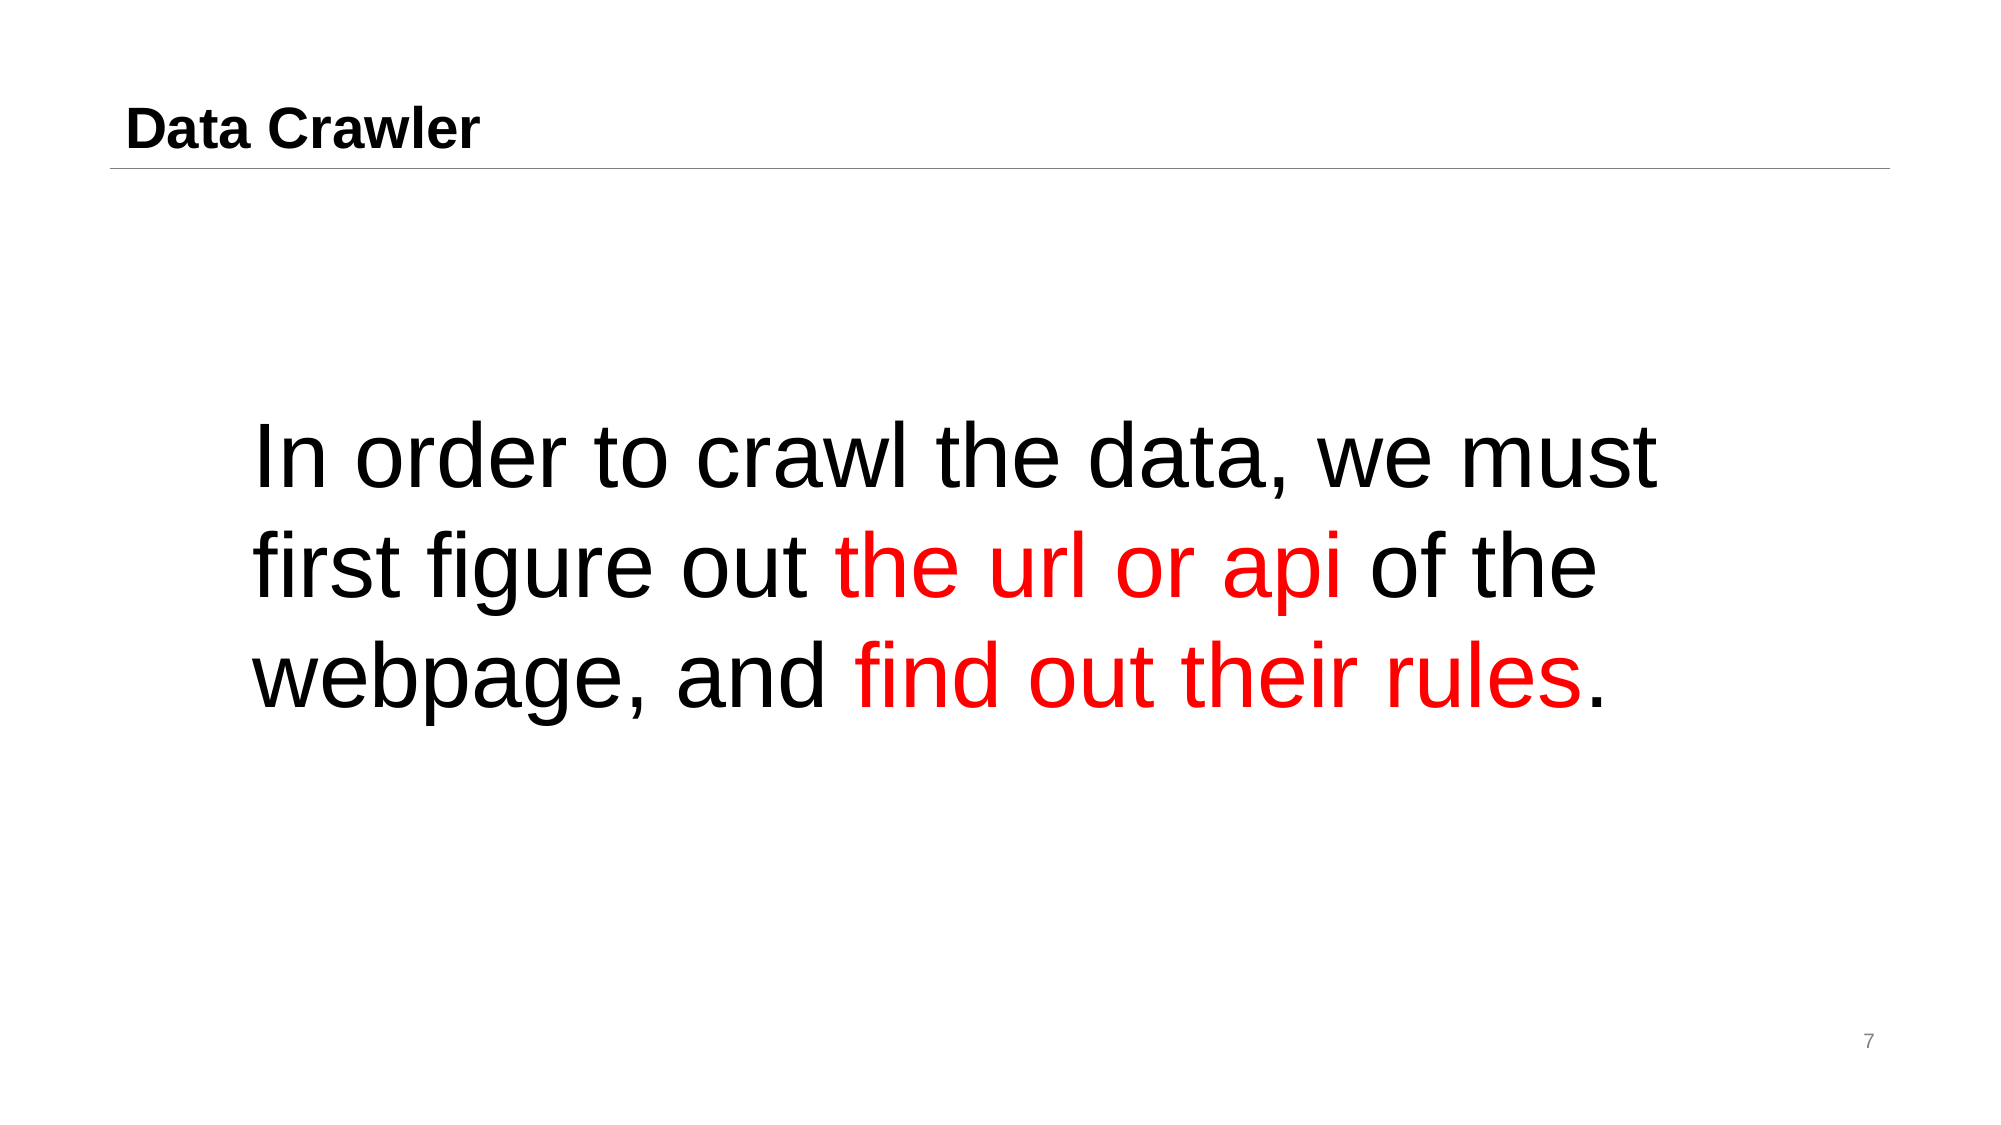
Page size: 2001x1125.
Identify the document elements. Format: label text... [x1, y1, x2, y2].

text_box In order to crawl the data, we must first figure out the url or api of the webpage, and find out their rules. [238, 388, 1788, 733]
slide_number 7 [1412, 1023, 1890, 1058]
title Data Crawler [109, 83, 1890, 169]
